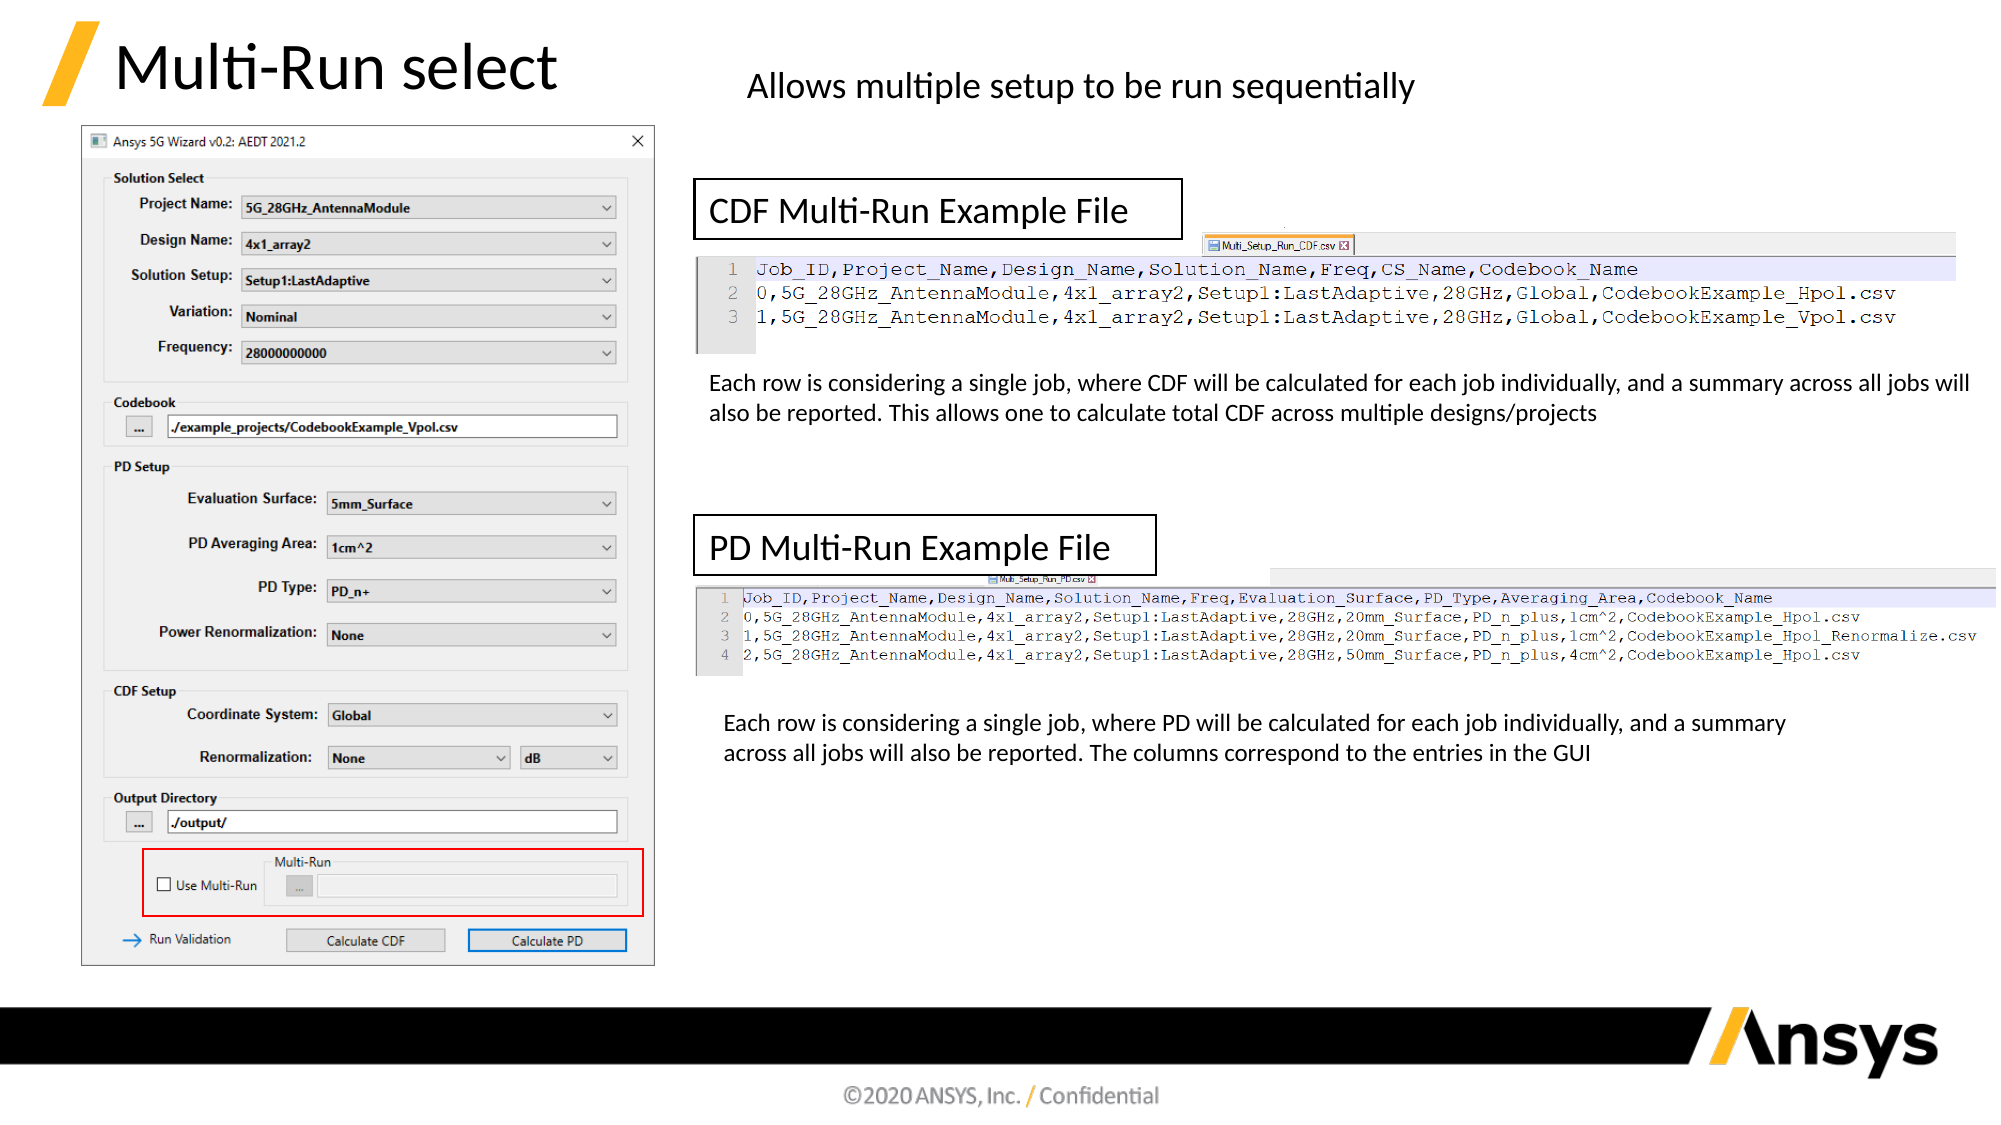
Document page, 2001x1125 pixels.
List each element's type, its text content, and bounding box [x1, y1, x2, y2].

text_box CDF Multi-Run Example File [693, 178, 1183, 240]
picture [0, 0, 2000, 1125]
text_box Each row is considering a single job, where PD will be calculated for each job individually, and a summary across all jobs will also be reported. The columns correspond to the entries in the GUI [708, 699, 1847, 774]
text_box Each row is considering a single job, where CDF will be calculated for each job individually, and a summary across all jobs will also be reported. This allows one to calculate total CDF across multiple designs/projects [694, 359, 2000, 435]
text_box PD Multi-Run Example File [693, 514, 1157, 576]
text_box Allows multiple setup to be run sequentially [732, 53, 1590, 114]
title Multi-Run select [99, 24, 1900, 164]
